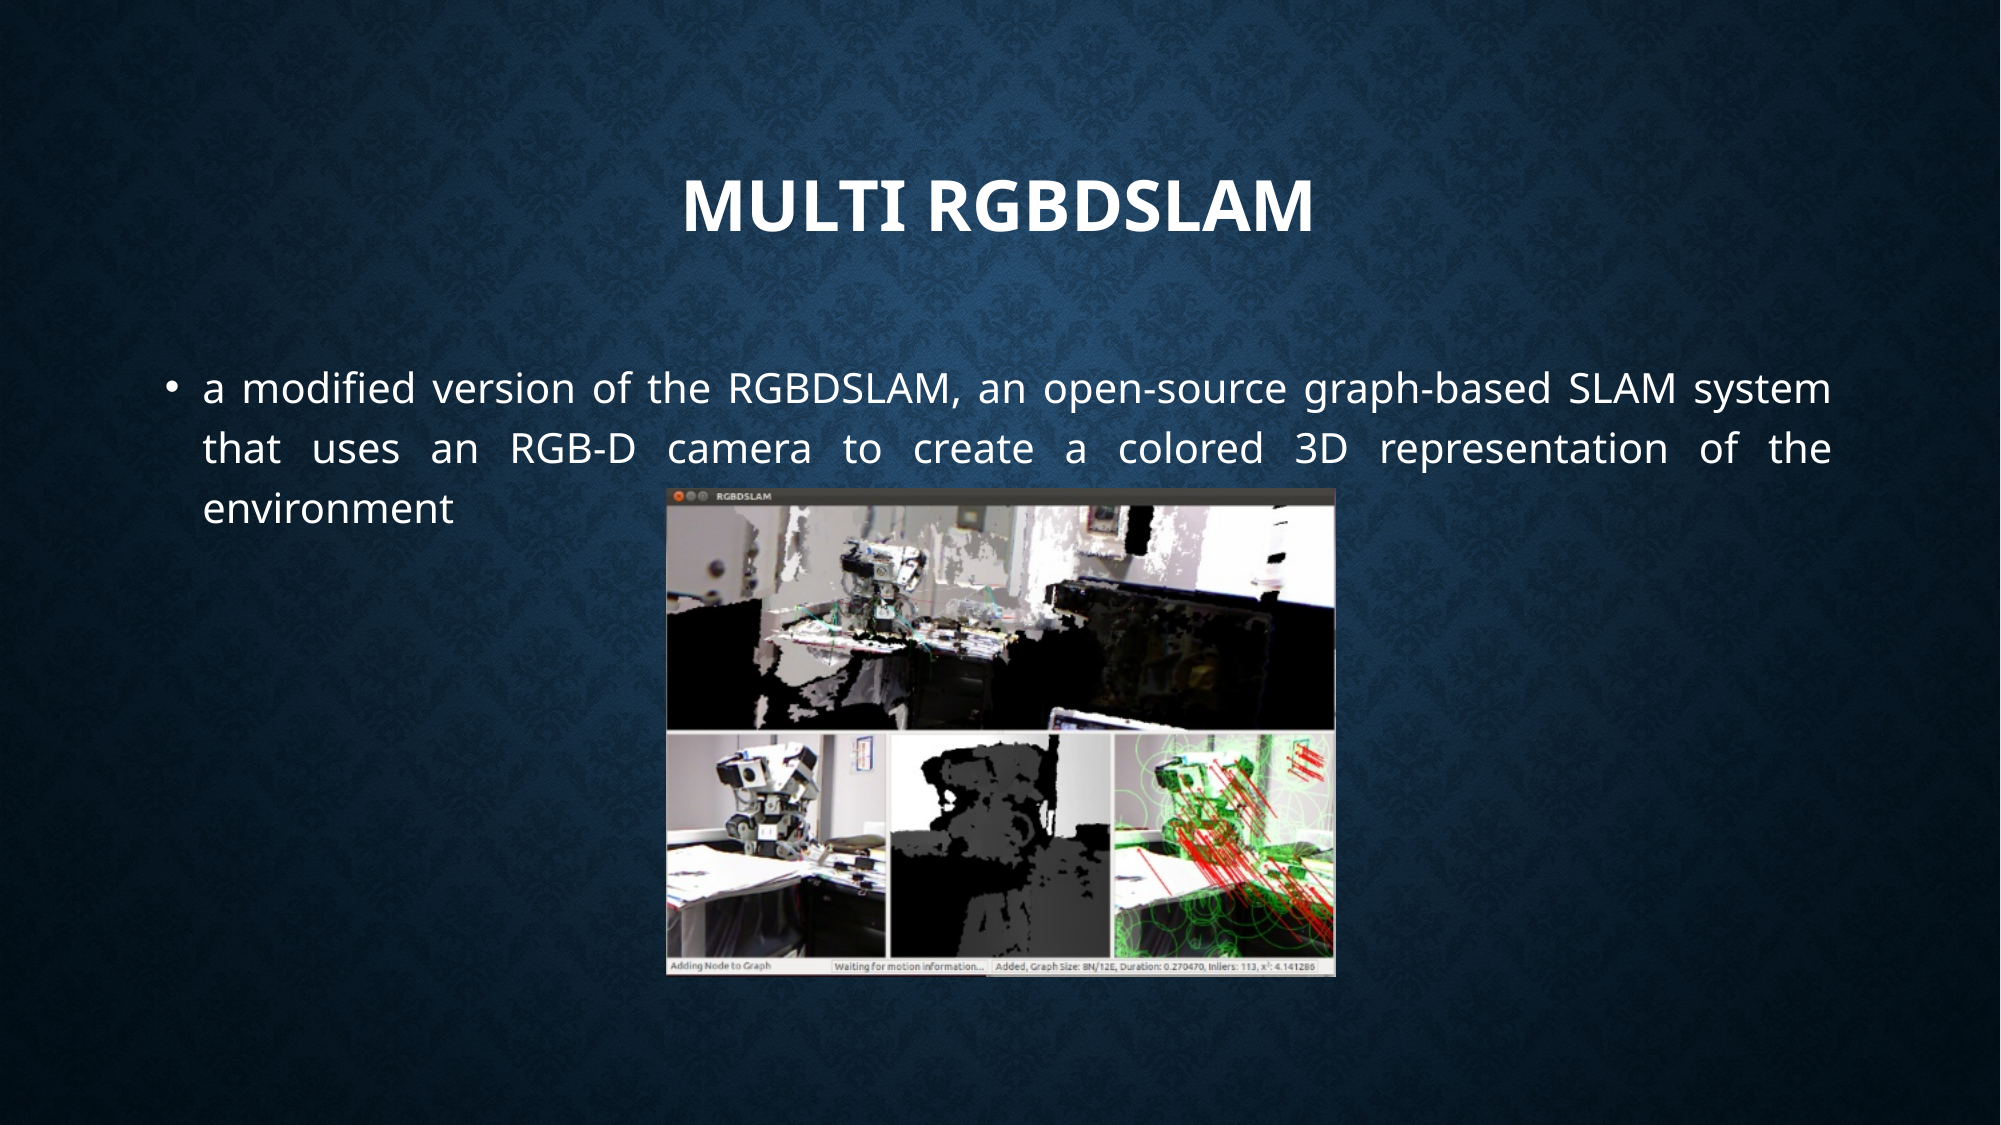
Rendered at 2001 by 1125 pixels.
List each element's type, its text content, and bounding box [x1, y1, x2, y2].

list a modified version of the RGBDSLAM, an open-source graph-based SLAM system that uses an RGB-D camera to create a colored 3D representation of the environment [149, 343, 1849, 950]
title MULTI RGBDSLAM [149, 99, 1849, 318]
picture [665, 487, 1337, 977]
